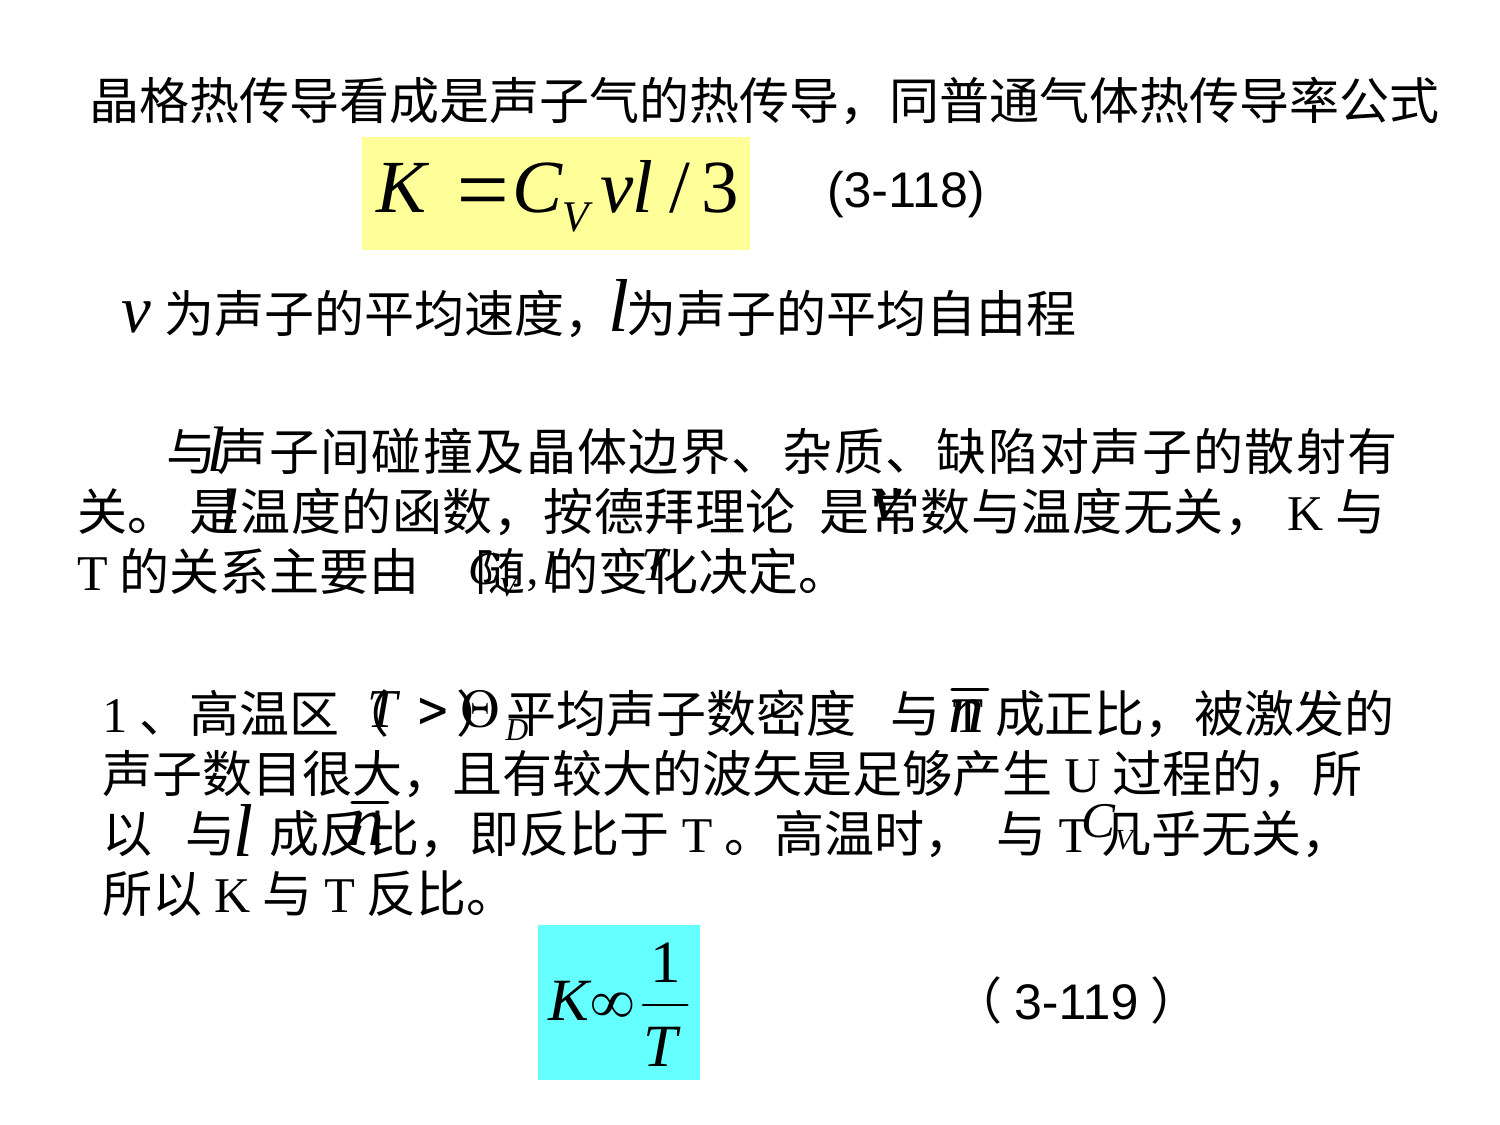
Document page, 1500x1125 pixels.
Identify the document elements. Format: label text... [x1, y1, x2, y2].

text_box 1、高温区（ ）平均声子数密度 与T成正比，被激发的声子数目很大，且有较大的波矢是足够产生U过程的，所以 与 成反比，即反比于T。高温时， 与T几乎无关，所以K与T反比。 [87, 674, 1413, 930]
text_box （3-119） [937, 962, 1225, 1038]
text_box 与声子间碰撞及晶体边界、杂质、缺陷对声子的散射有关。 是温度的函数，按德拜理论 是常数与温度无关，K与T的关系主要由 随 的变化决定。 [62, 412, 1413, 693]
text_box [1074, 787, 1148, 863]
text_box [937, 674, 1004, 751]
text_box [362, 137, 751, 251]
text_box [637, 537, 681, 589]
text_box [224, 787, 267, 876]
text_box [112, 262, 1301, 351]
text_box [337, 787, 404, 863]
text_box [199, 412, 238, 488]
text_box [212, 474, 251, 551]
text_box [462, 537, 565, 609]
text_box (3-118) [812, 149, 1025, 225]
text_box 晶格热传导看成是声子气的热传导，同普通气体热传导率公式 [75, 62, 1463, 138]
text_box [862, 474, 915, 538]
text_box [362, 672, 538, 751]
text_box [537, 924, 701, 1081]
